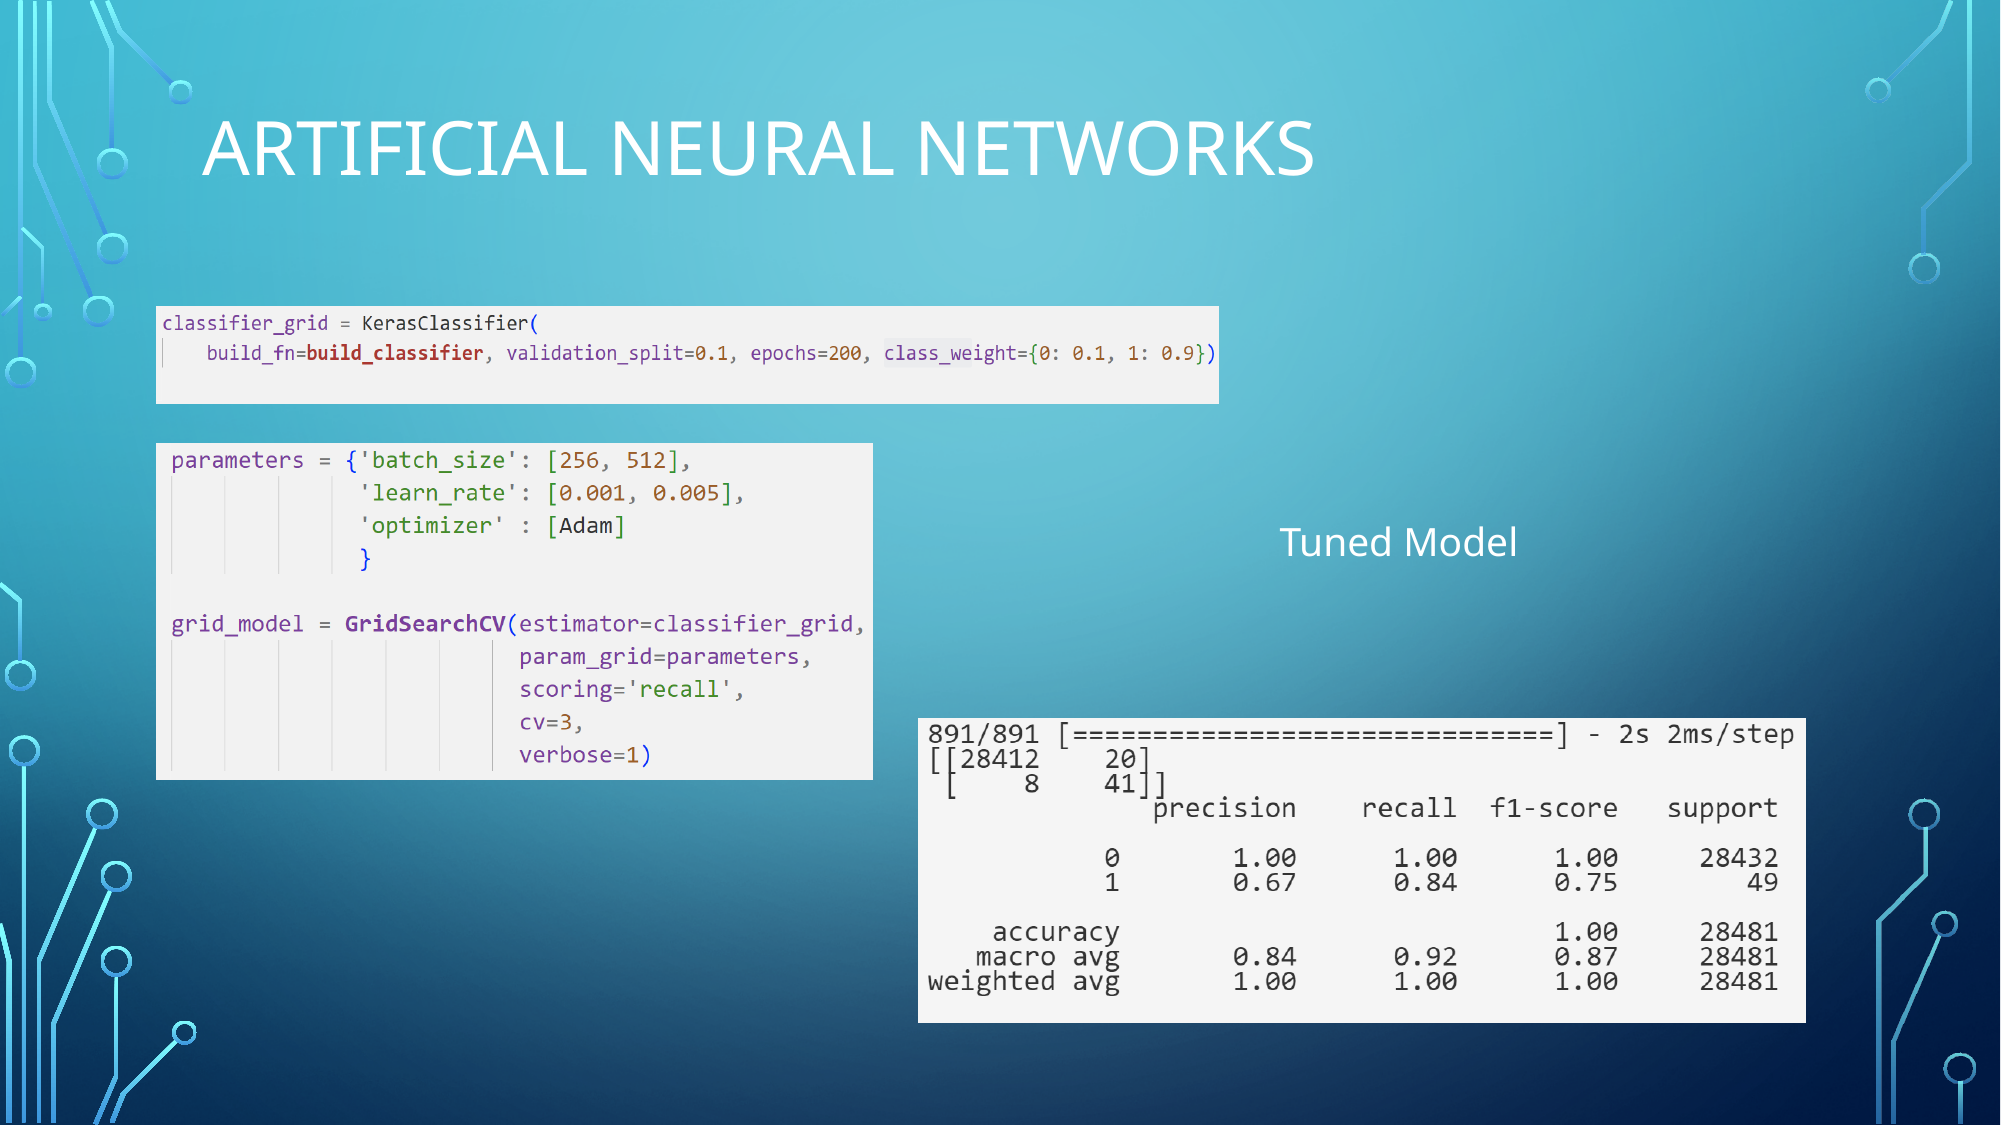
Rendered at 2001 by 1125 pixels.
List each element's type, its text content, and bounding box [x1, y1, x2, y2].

picture [156, 443, 874, 781]
title Artificial neural networks [187, 101, 1813, 201]
picture [156, 306, 1219, 404]
list Tuned Model [1264, 500, 1586, 605]
picture [917, 718, 1806, 1024]
